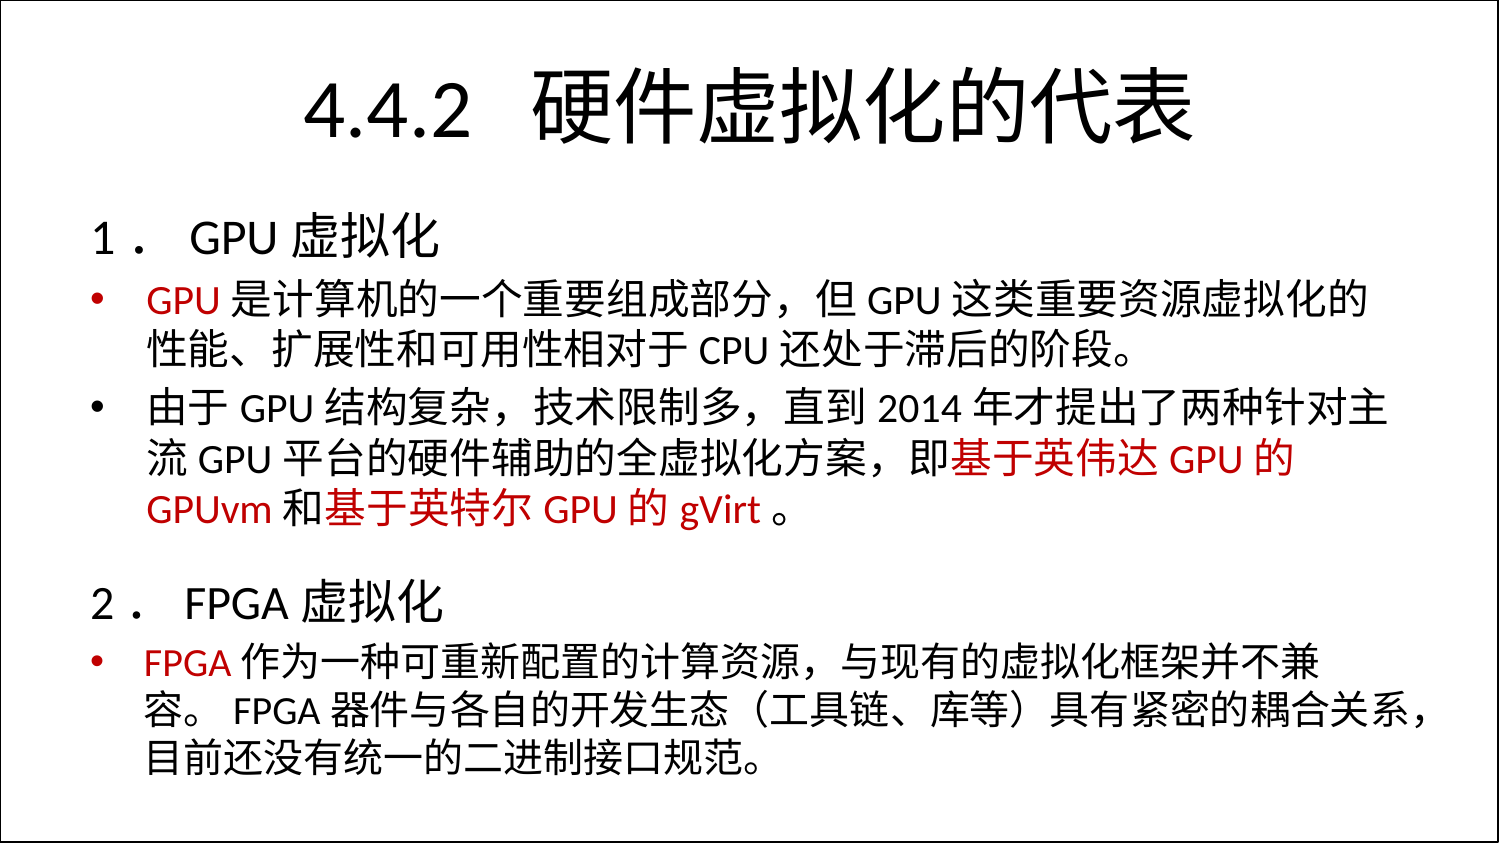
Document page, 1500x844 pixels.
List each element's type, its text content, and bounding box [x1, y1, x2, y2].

title 4.4.2 硬件虚拟化的代表 [75, 33, 1425, 175]
list 1．GPU虚拟化 GPU是计算机的一个重要组成部分，但GPU这类重要资源虚拟化的性能、扩展性和可用性相对于CPU还处于滞后的阶段。 由于GPU结构复杂，技术限制多，直到2014年才提出了两种针对主流GPU平台的硬件辅助的全虚拟化方案，即基于英伟达GPU的GPUvm和基于英特尔GPU的gVirt。 [75, 196, 1425, 563]
text_box 2．FPGA虚拟化 FPGA作为一种可重新配置的计算资源，与现有的虚拟化框架并不兼容。FPGA器件与各自的开发生态（工具链、库等）具有紧密的耦合关系，目前还没有统一的二进制接口规范。 [75, 563, 1447, 789]
